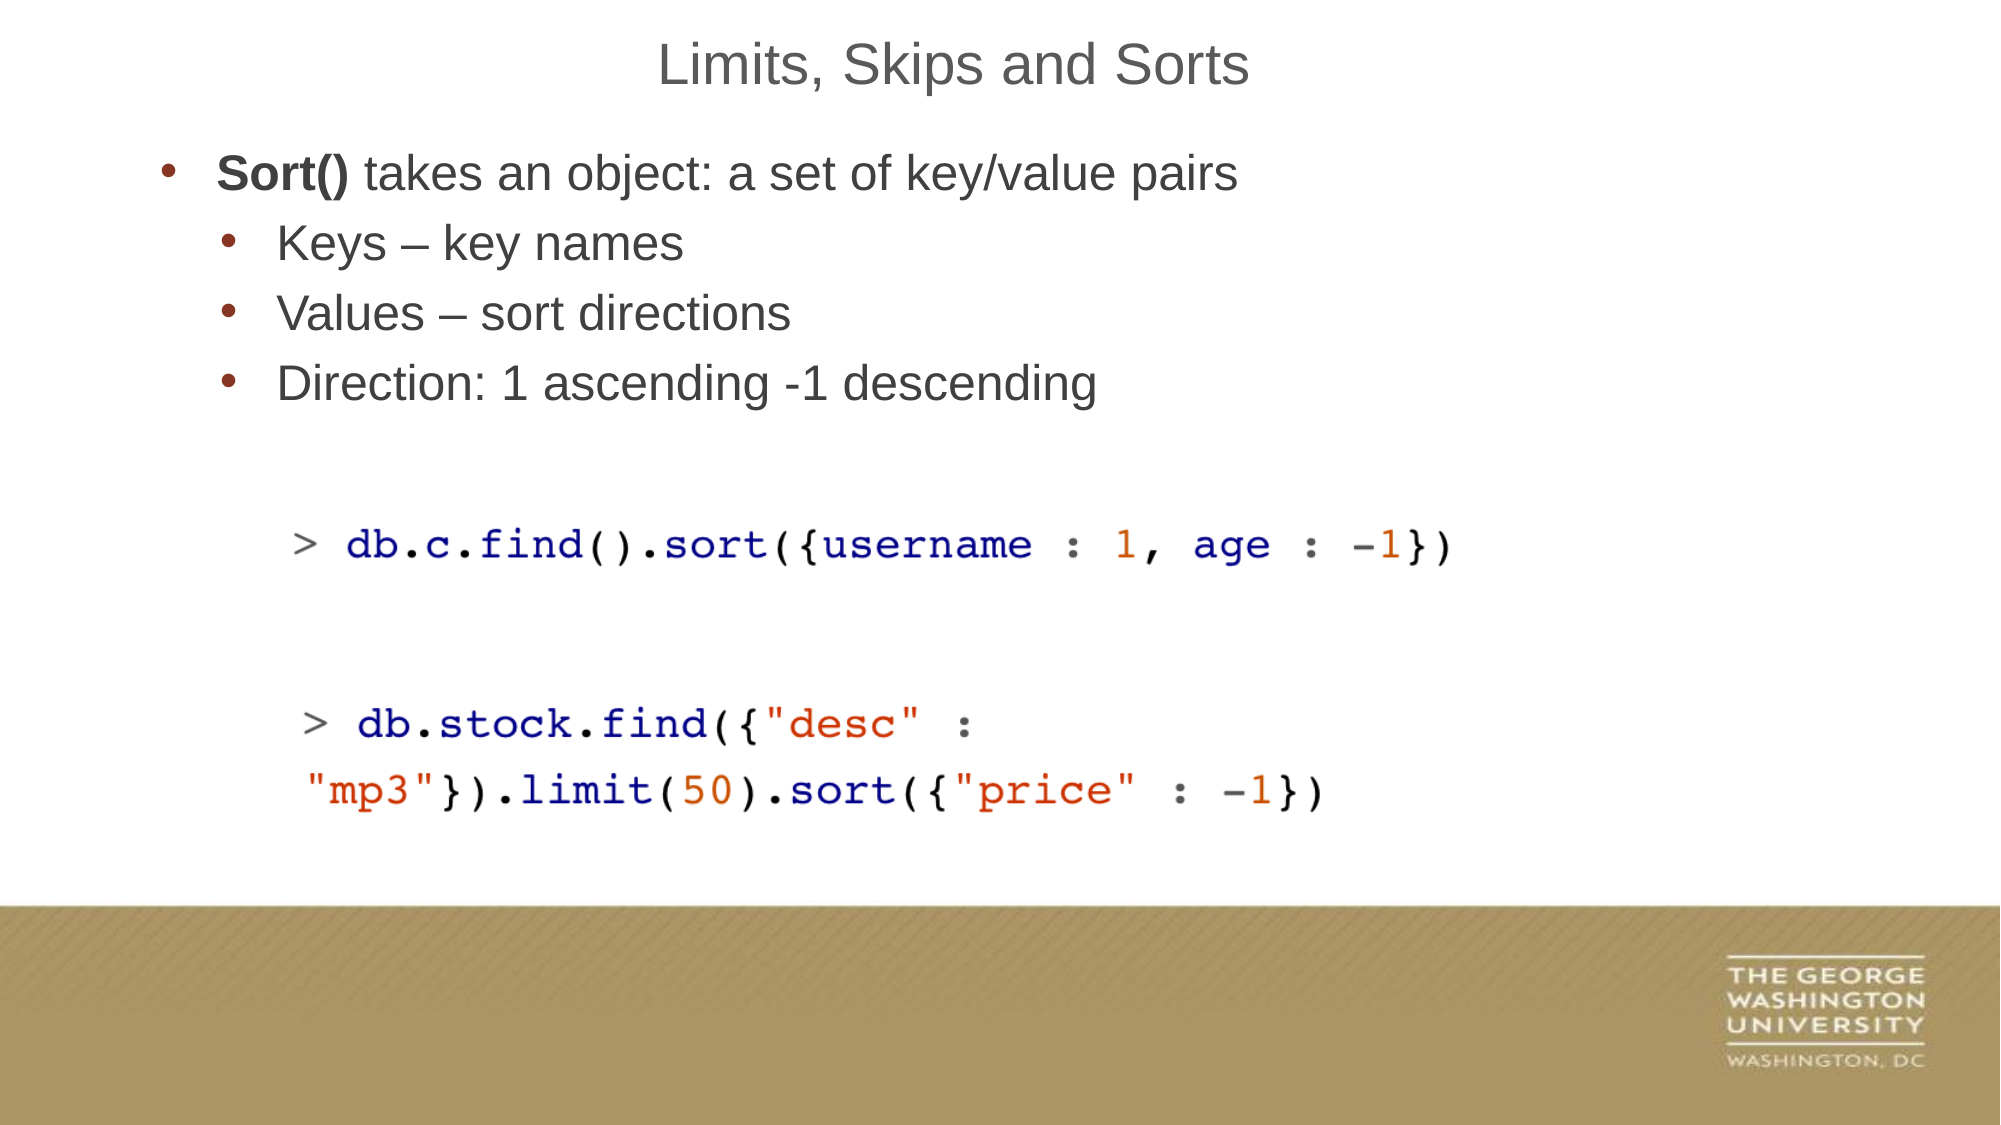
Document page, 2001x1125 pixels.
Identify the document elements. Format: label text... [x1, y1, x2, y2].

title Limits, Skips and Sorts [77, 19, 1848, 132]
picture [0, 0, 2000, 1125]
list Sort() takes an object: a set of key/value pairs Keys – key names Values – sort directions Direction: 1 ascending -1 descending [77, 132, 1871, 926]
